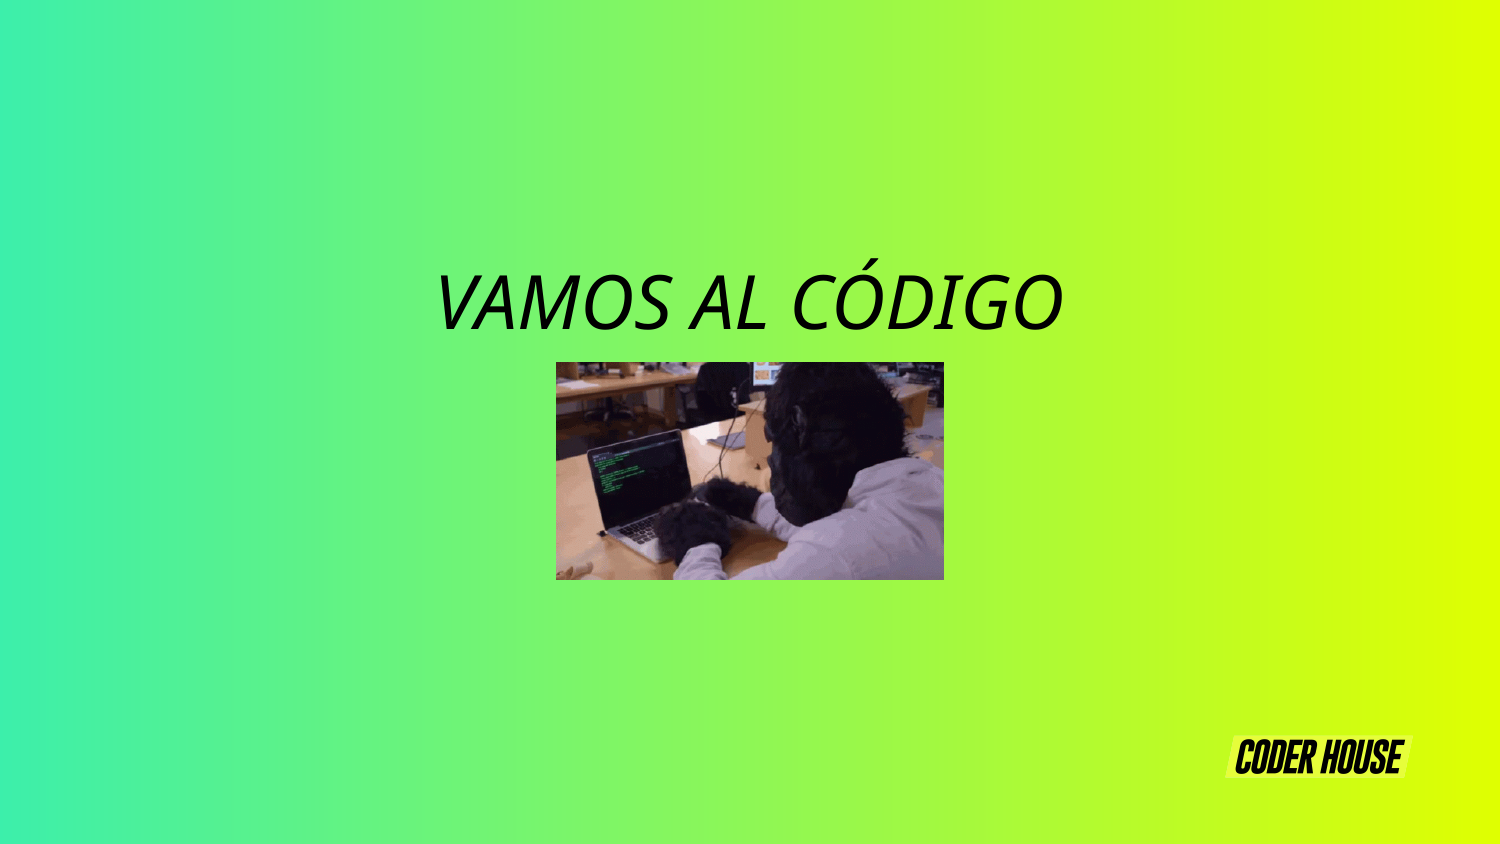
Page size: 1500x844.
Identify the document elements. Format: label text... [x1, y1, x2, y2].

picture [1221, 728, 1417, 784]
picture [555, 361, 945, 581]
text_box VAMOS AL CÓDIGO [358, 263, 1142, 426]
